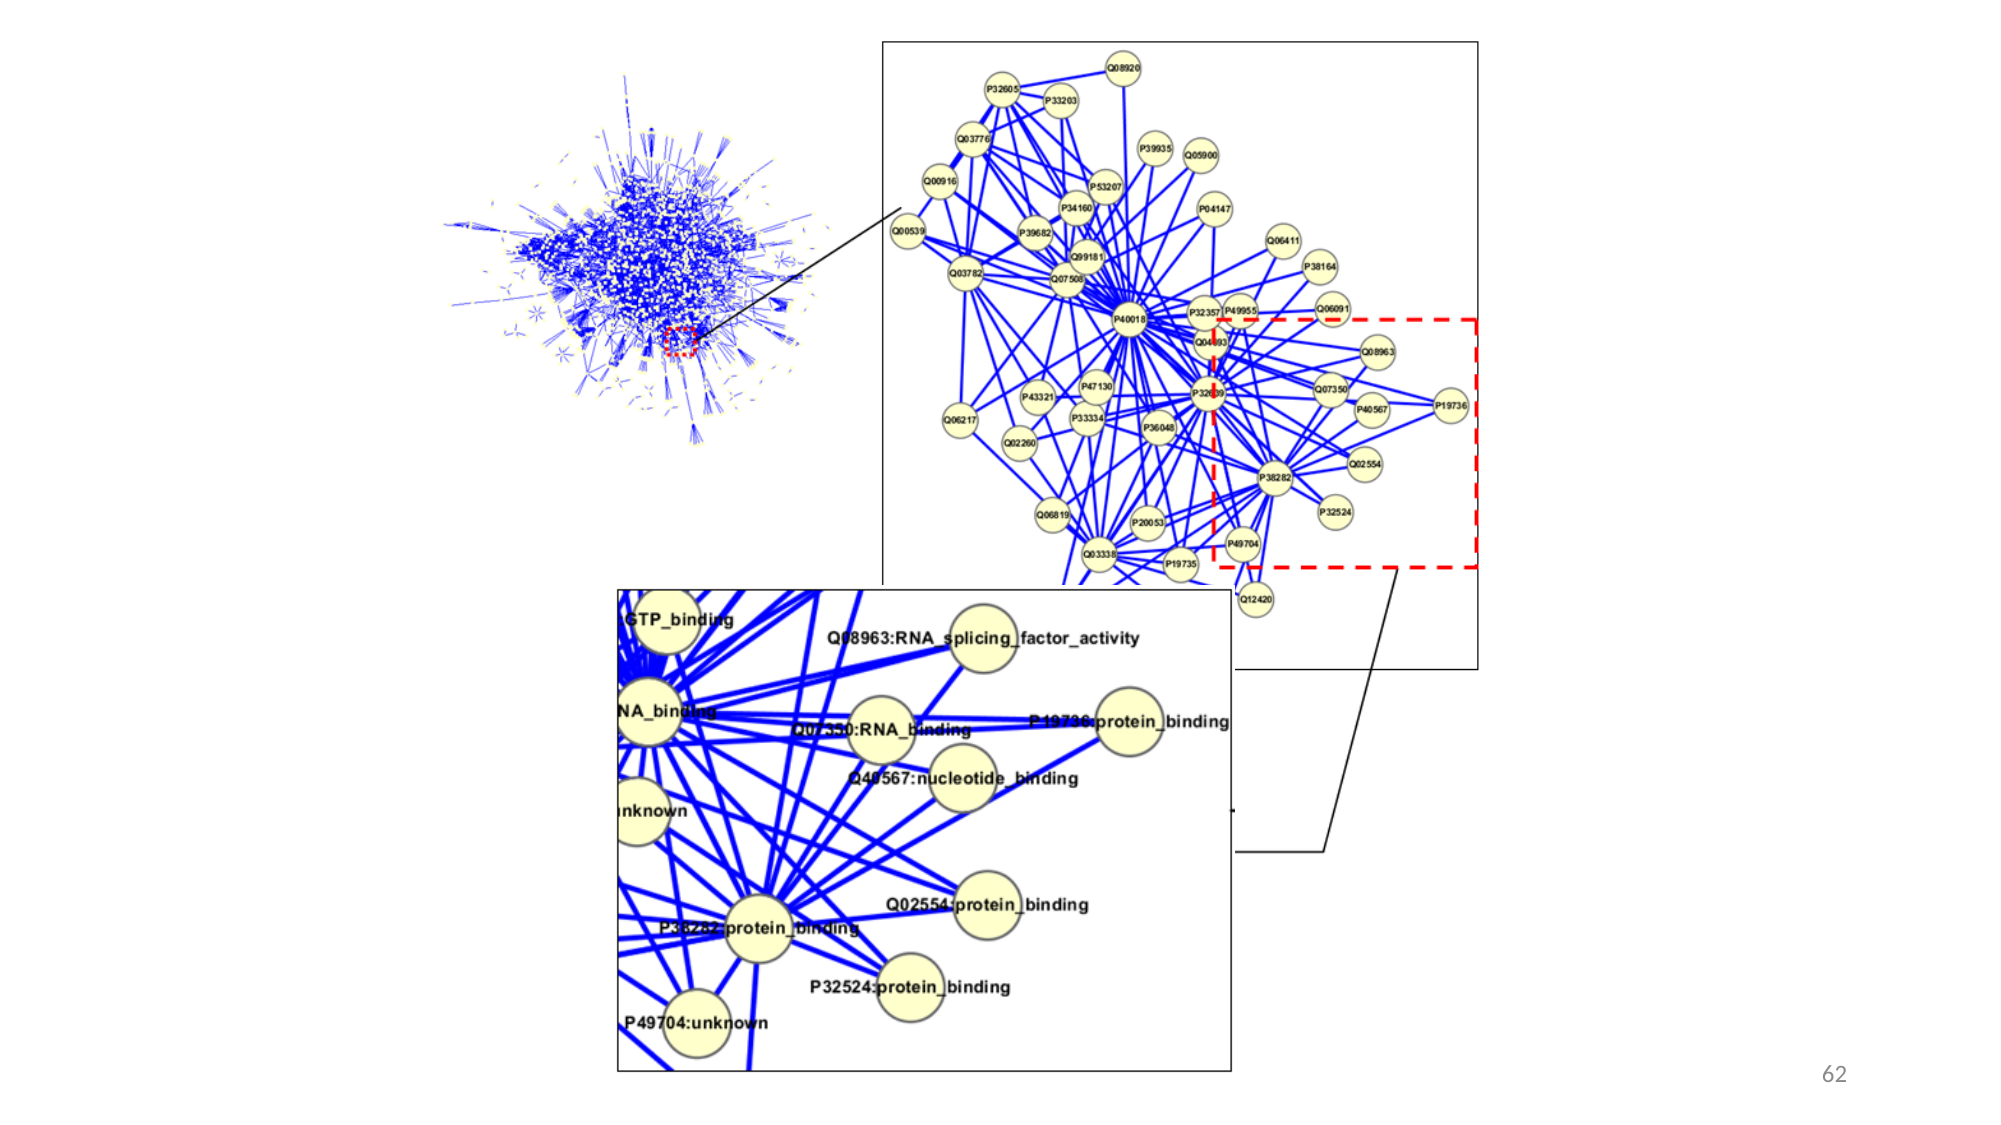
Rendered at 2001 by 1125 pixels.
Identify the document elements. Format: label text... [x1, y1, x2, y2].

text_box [425, 35, 1485, 1075]
slide_number 62 [1412, 1042, 1863, 1103]
